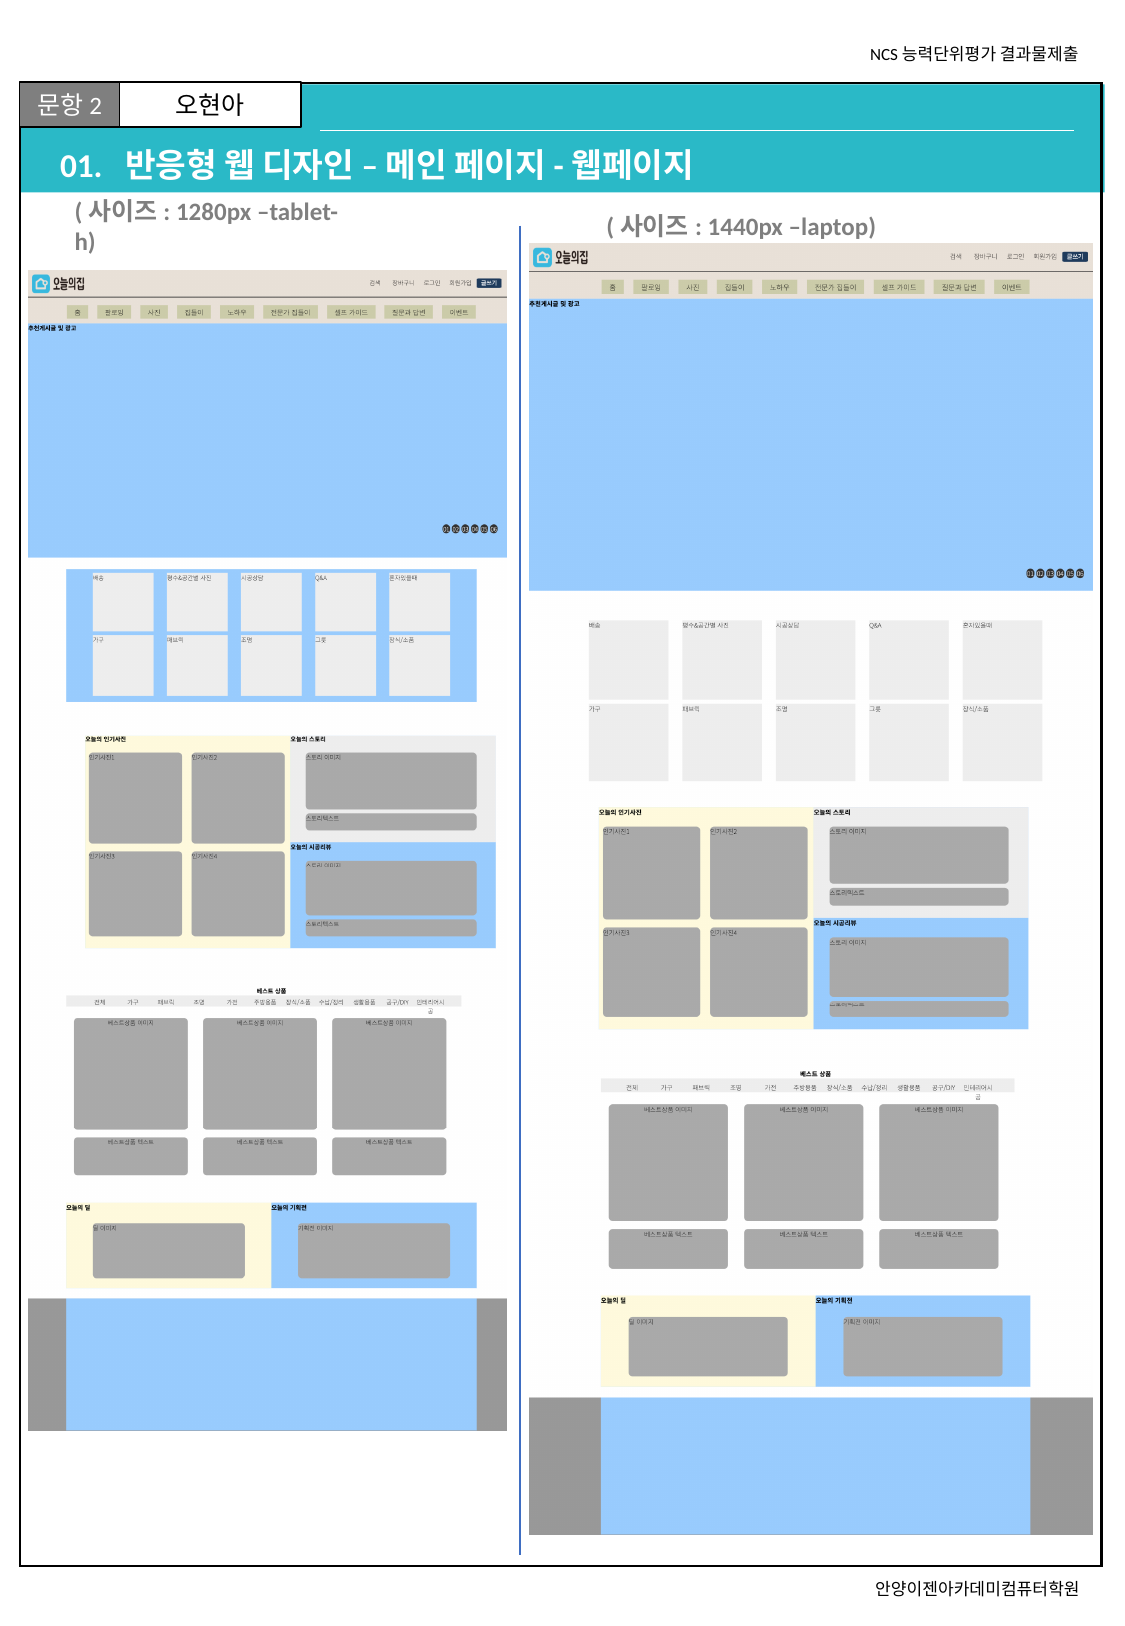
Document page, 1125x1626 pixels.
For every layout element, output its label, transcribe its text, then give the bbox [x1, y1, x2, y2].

picture [28, 270, 507, 1431]
text_box (사이즈: 1440px –laptop) [591, 194, 896, 242]
title 01. 반응형 웹 디자인 – 메인 페이지-웹페이지 [45, 141, 1073, 193]
subtitle (사이즈: 1280px –tablet-h) [59, 194, 364, 257]
picture [529, 243, 1093, 1535]
